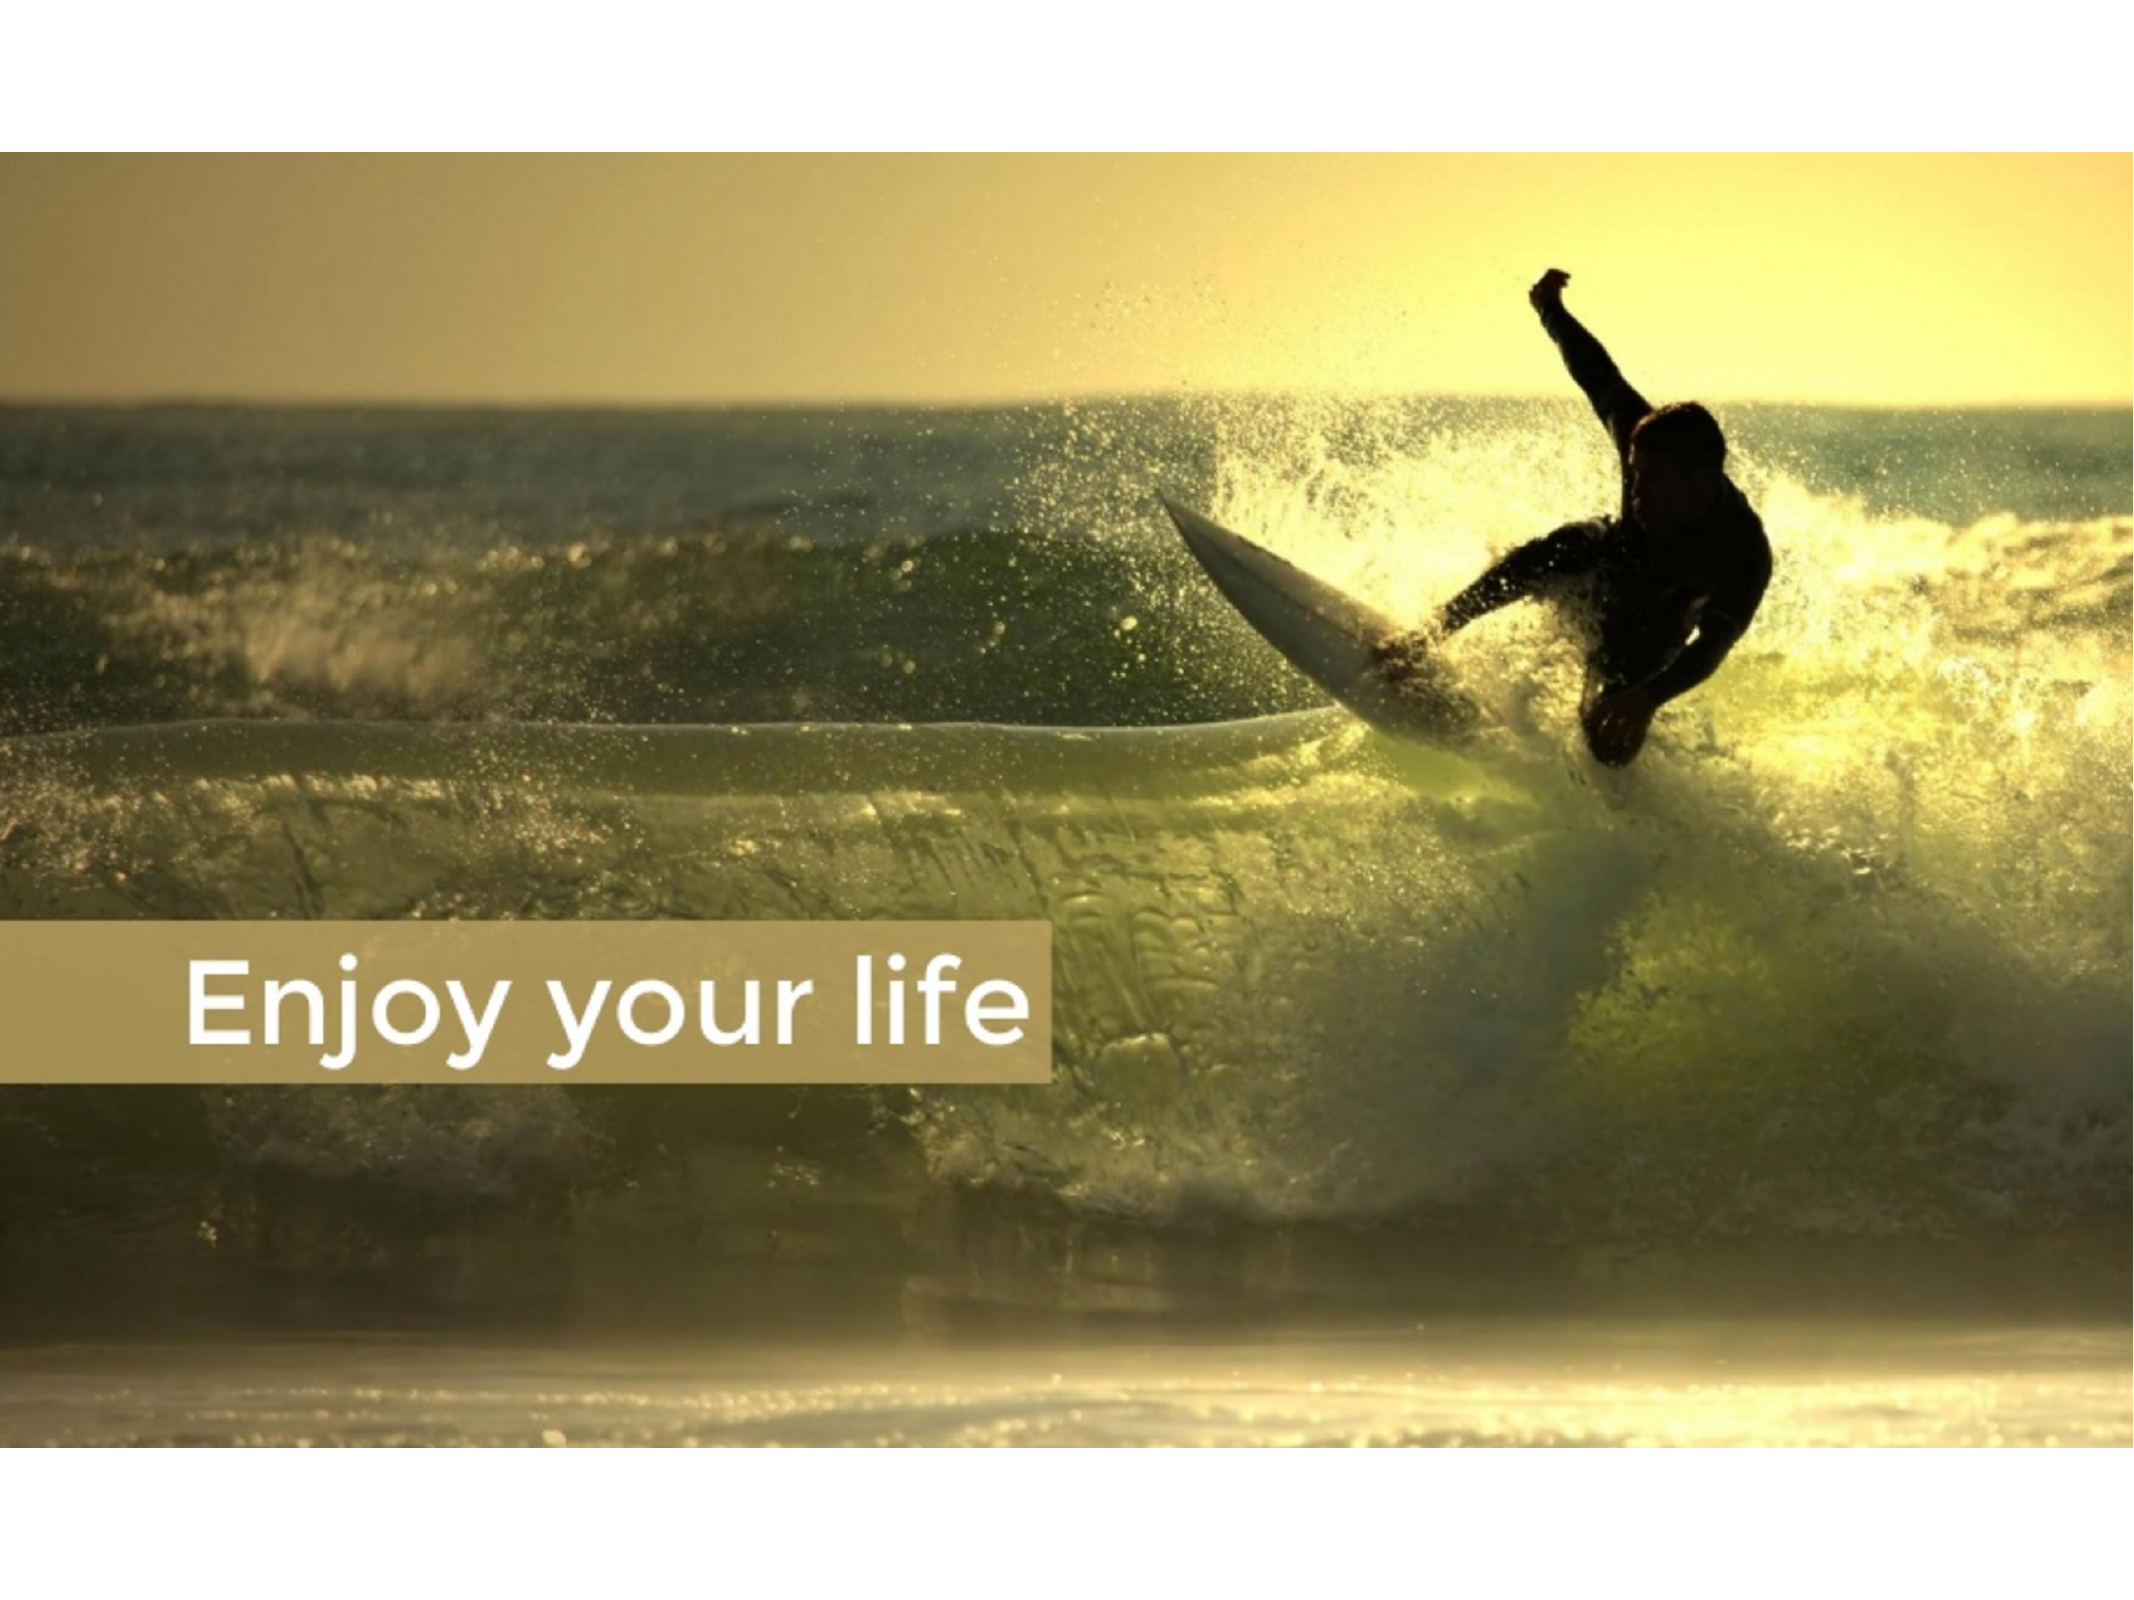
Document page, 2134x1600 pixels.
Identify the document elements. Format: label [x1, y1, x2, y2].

picture [0, 152, 2134, 1448]
